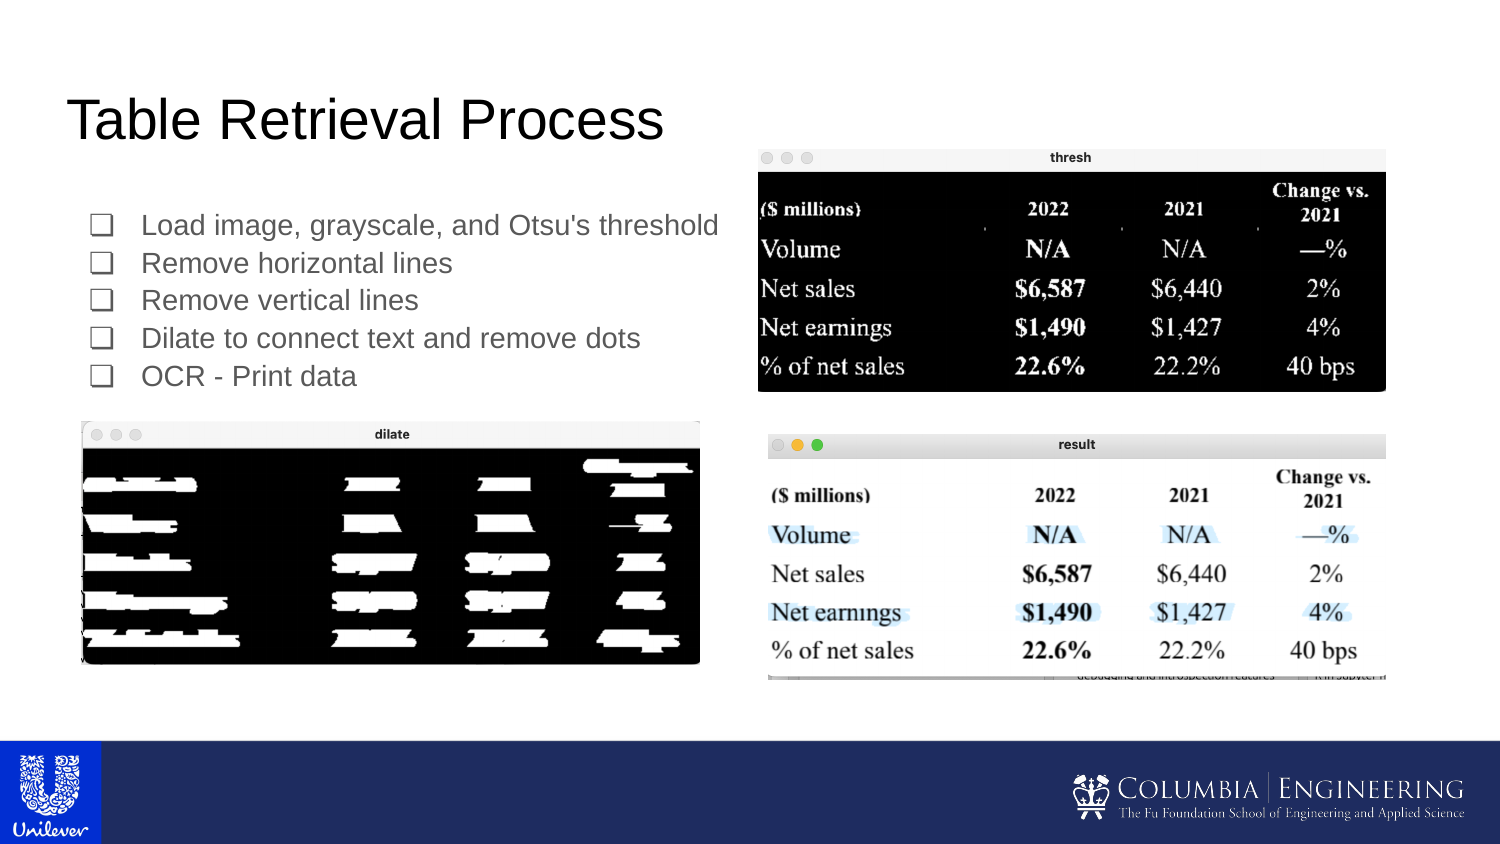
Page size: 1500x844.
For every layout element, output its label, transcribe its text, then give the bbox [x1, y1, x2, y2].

title Table Retrieval Process [51, 72, 1449, 167]
list Load image, grayscale, and Otsu's threshold Remove horizontal lines Remove vertical lines Dilate to connect text and remove dots OCR - Print data [51, 189, 964, 513]
picture [0, 735, 1500, 844]
picture [767, 434, 1386, 681]
picture [81, 421, 700, 665]
picture [758, 148, 1386, 392]
